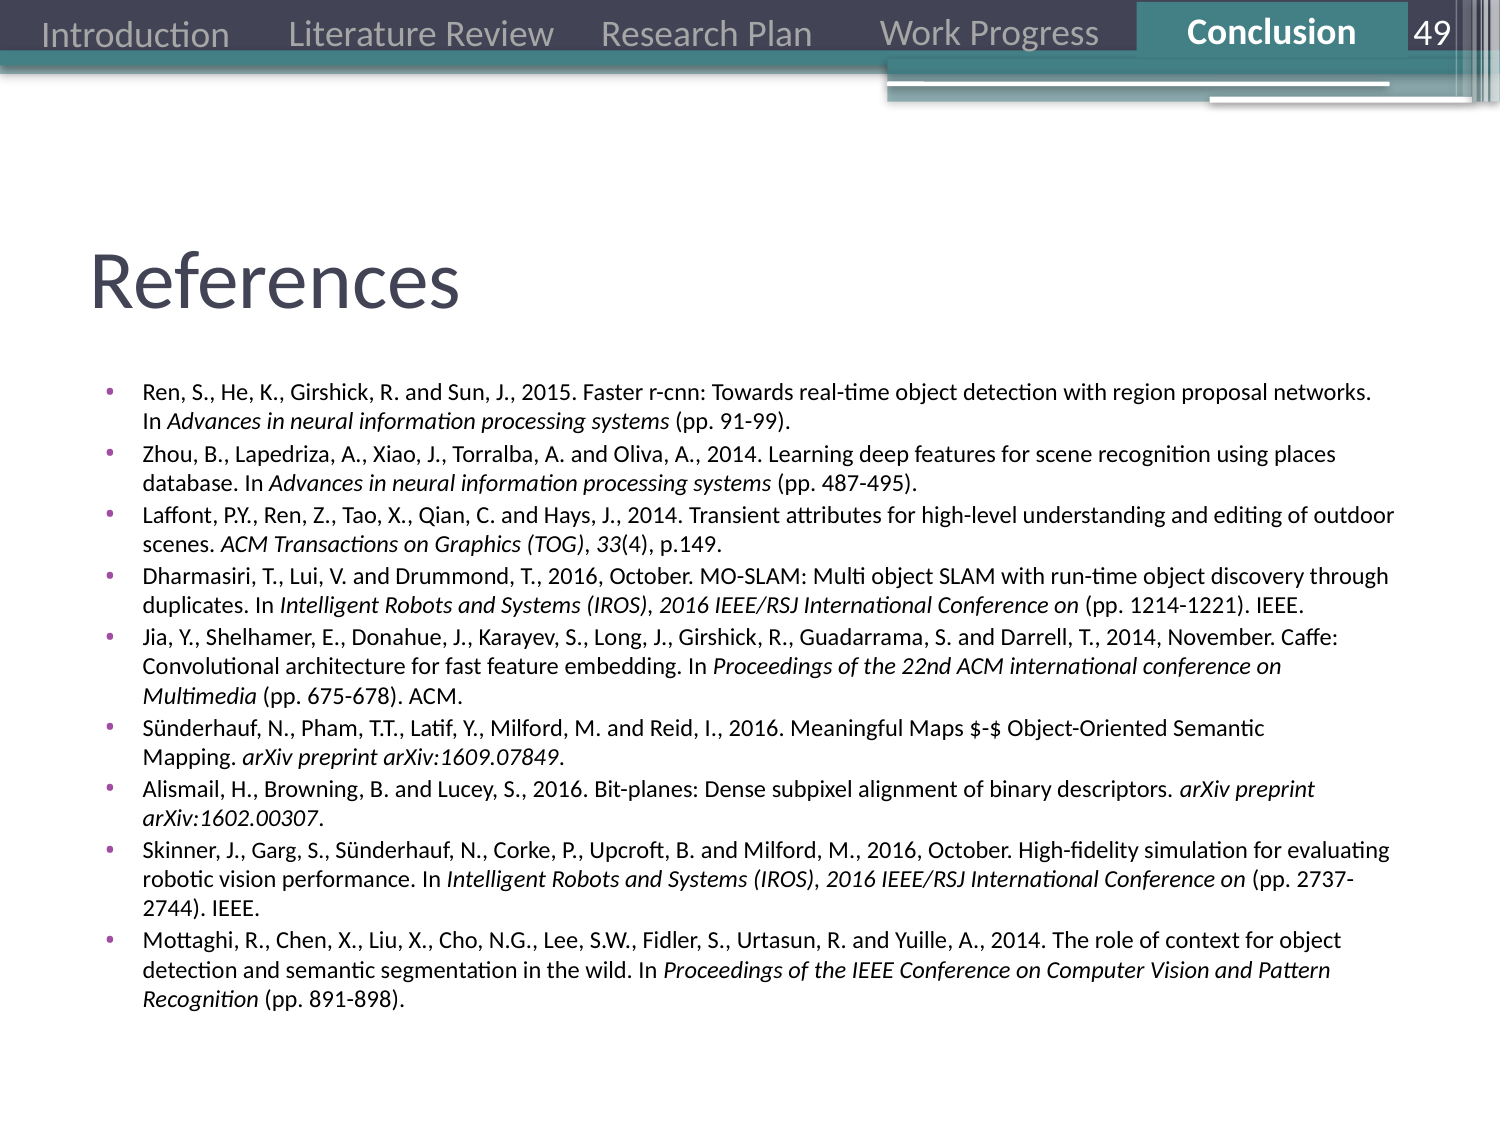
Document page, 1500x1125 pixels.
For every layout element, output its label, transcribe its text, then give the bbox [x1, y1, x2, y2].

slide_number 49 [1341, 0, 1466, 61]
list Ren, S., He, K., Girshick, R. and Sun, J., 2015. Faster r-cnn: Towards real-time object detection with region proposal networks. In Advances in neural information processing systems (pp. 91-99). Zhou, B., Lapedriza, A., Xiao, J., Torralba, A. and Oliva, A., 2014. Learning deep features for scene recognition using places database. In Advances in neural information processing systems (pp. 487-495). Laffont, P.Y., Ren, Z., Tao, X., Qian, C. and Hays, J., 2014. Transient attributes for high-level understanding and editing of outdoor scenes. ACM Transactions on Graphics (TOG), 33(4), p.149. Dharmasiri, T., Lui, V. and Drummond, T., 2016, October. MO-SLAM: Multi object SLAM with run-time object discovery through duplicates. In Intelligent Robots and Systems (IROS), 2016 IEEE/RSJ International Conference on (pp. 1214-1221). IEEE. Jia, Y., Shelhamer, E., Donahue, J., Karayev, S., Long, J., Girshick, R., Guadarrama, S. and Darrell, T., 2014, November. Caffe: Convolutional architecture for fast feature embedding. In Proceedings of the 22nd ACM international conference on Multimedia (pp. 675-678). ACM. Sünderhauf, N., Pham, T.T., Latif, Y., Milford, M. and Reid, I., 2016. Meaningful Maps $-$ Object-Oriented Semantic Mapping. arXiv preprint arXiv:1609.07849. Alismail, H., Browning, B. and Lucey, S., 2016. Bit-planes: Dense subpixel alignment of binary descriptors. arXiv preprint arXiv:1602.00307. Skinner, J., Garg, S., Sünderhauf, N., Corke, P., Upcroft, B. and Milford, M., 2016, October. High-fidelity simulation for evaluating robotic vision performance. In Intelligent Robots and Systems (IROS), 2016 IEEE/RSJ International Conference on (pp. 2737-2744). IEEE. Mottaghi, R., Chen, X., Liu, X., Cho, N.G., Lee, S.W., Fidler, S., Urtasun, R. and Yuille, A., 2014. The role of context for object detection and semantic segmentation in the wild. In Proceedings of the IEEE Conference on Computer Vision and Pattern Recognition (pp. 891-898). [75, 368, 1425, 1079]
title References [75, 187, 1425, 363]
